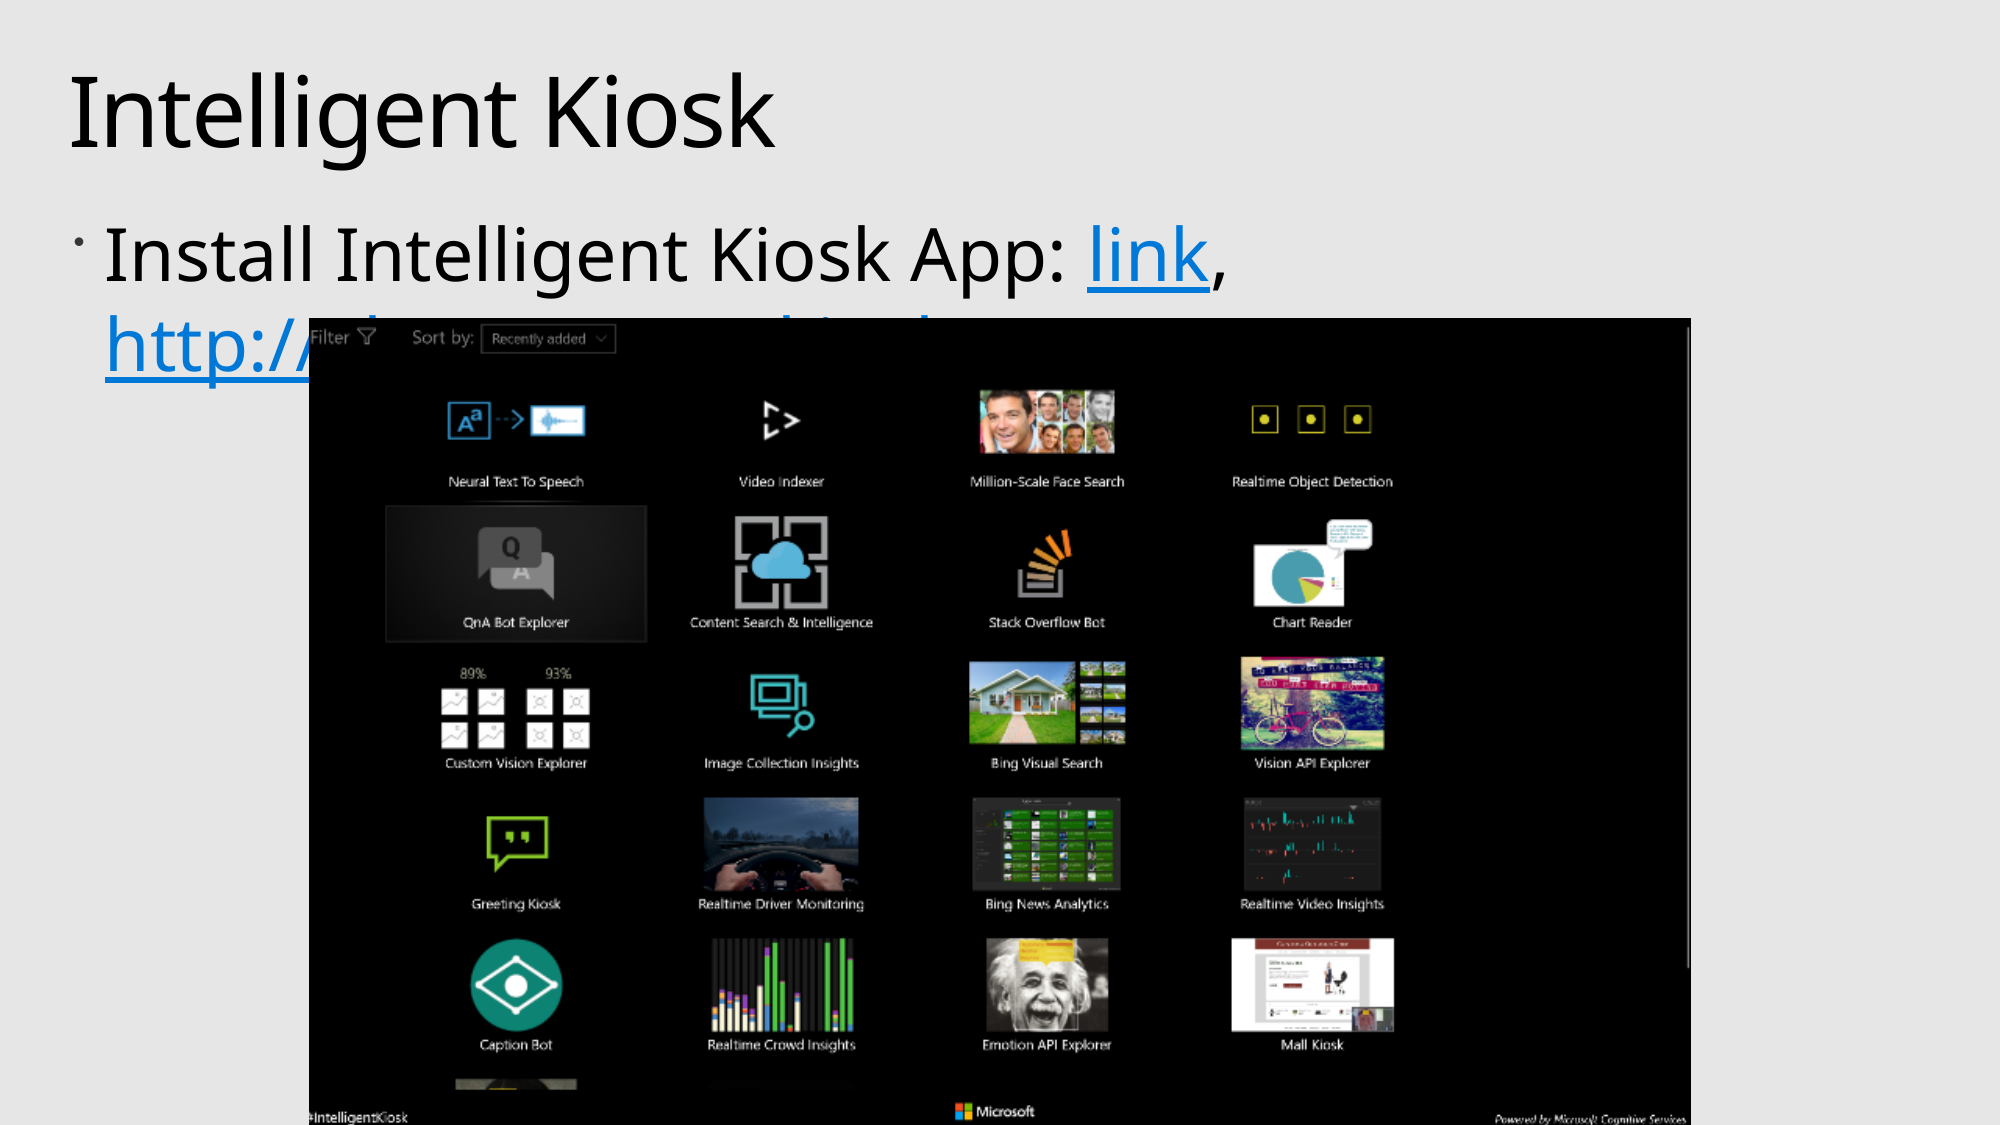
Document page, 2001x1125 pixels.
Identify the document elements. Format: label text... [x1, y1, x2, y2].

title Intelligent Kiosk [44, 47, 1957, 196]
list Install Intelligent Kiosk App: link, http://aka.ms/mag/kiosk [44, 194, 1956, 404]
picture [309, 317, 1691, 1125]
